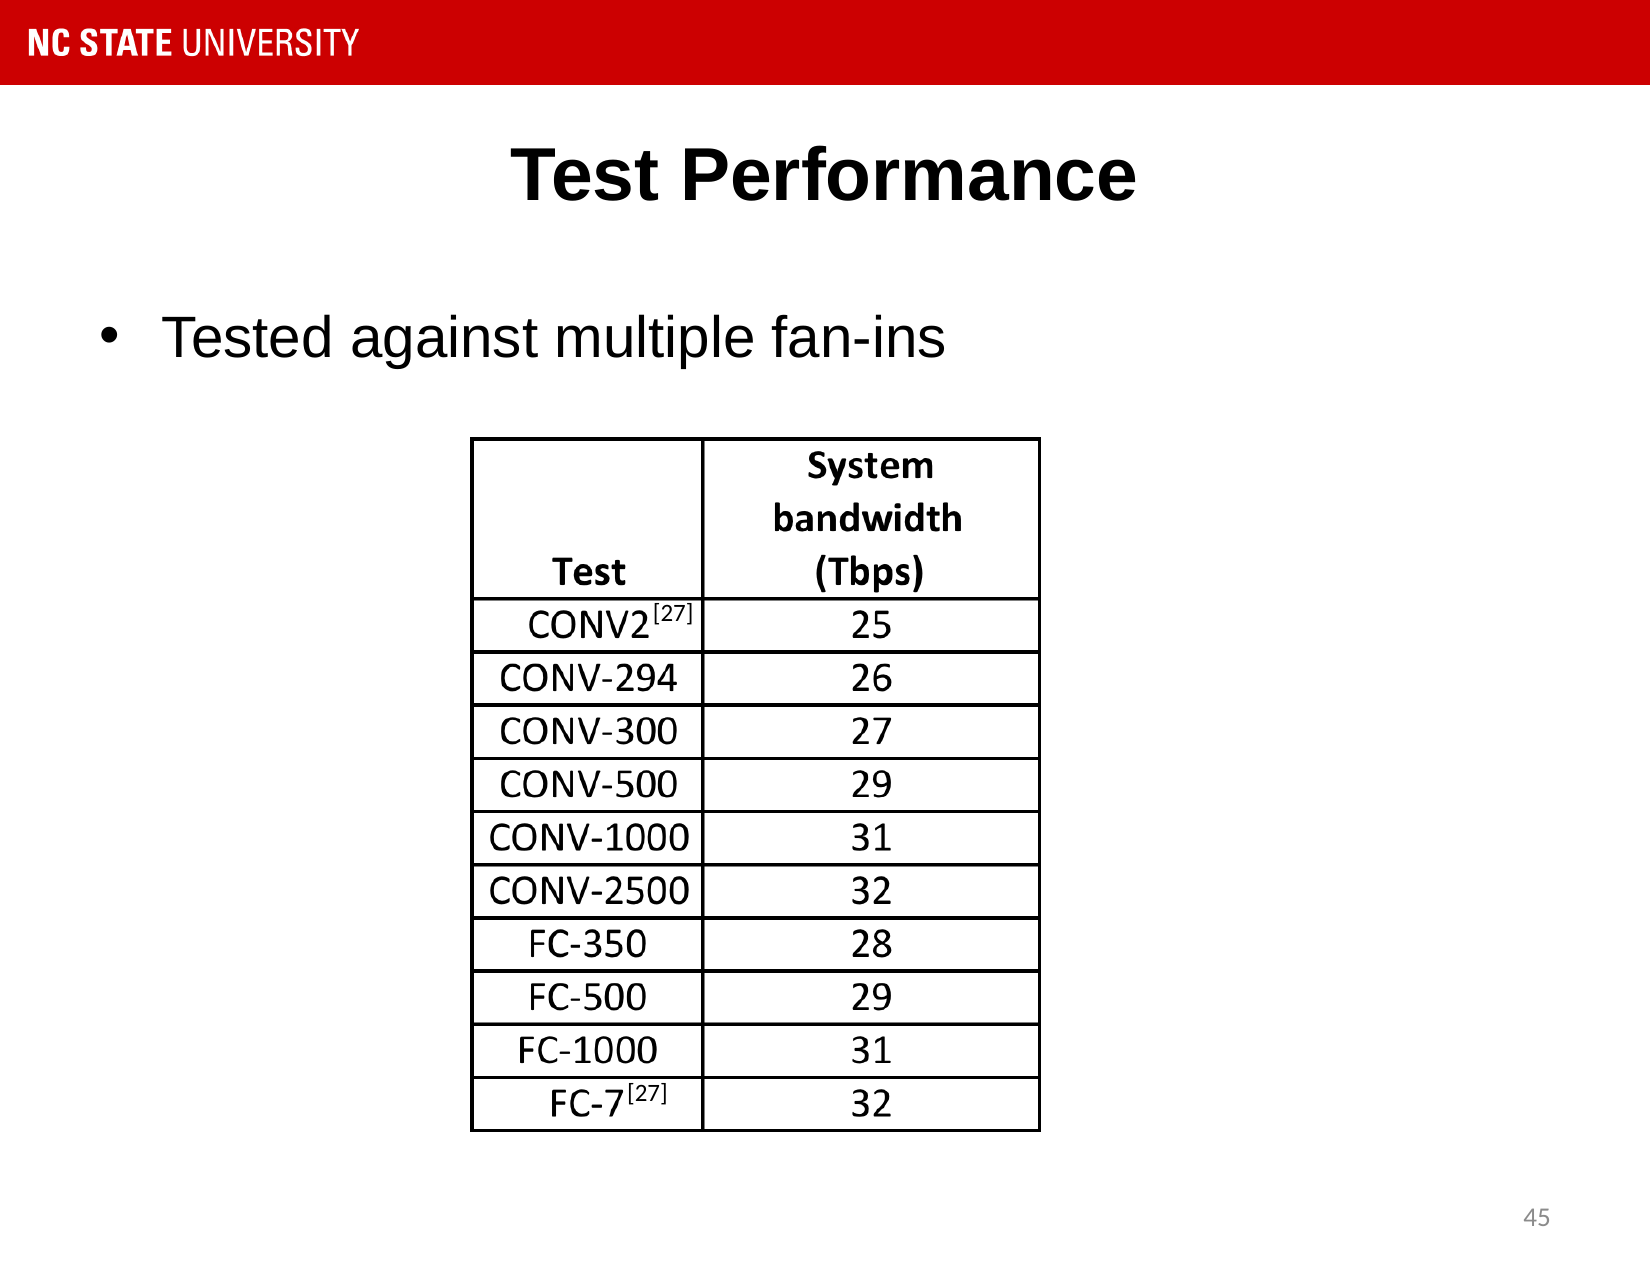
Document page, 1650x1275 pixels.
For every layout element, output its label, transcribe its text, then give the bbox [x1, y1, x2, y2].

slide_number 45 [1182, 1181, 1568, 1250]
list Tested against multiple fan-ins [82, 291, 1568, 934]
picture [0, 0, 1650, 85]
title Test Performance [82, 70, 1568, 270]
picture [470, 437, 1042, 1133]
